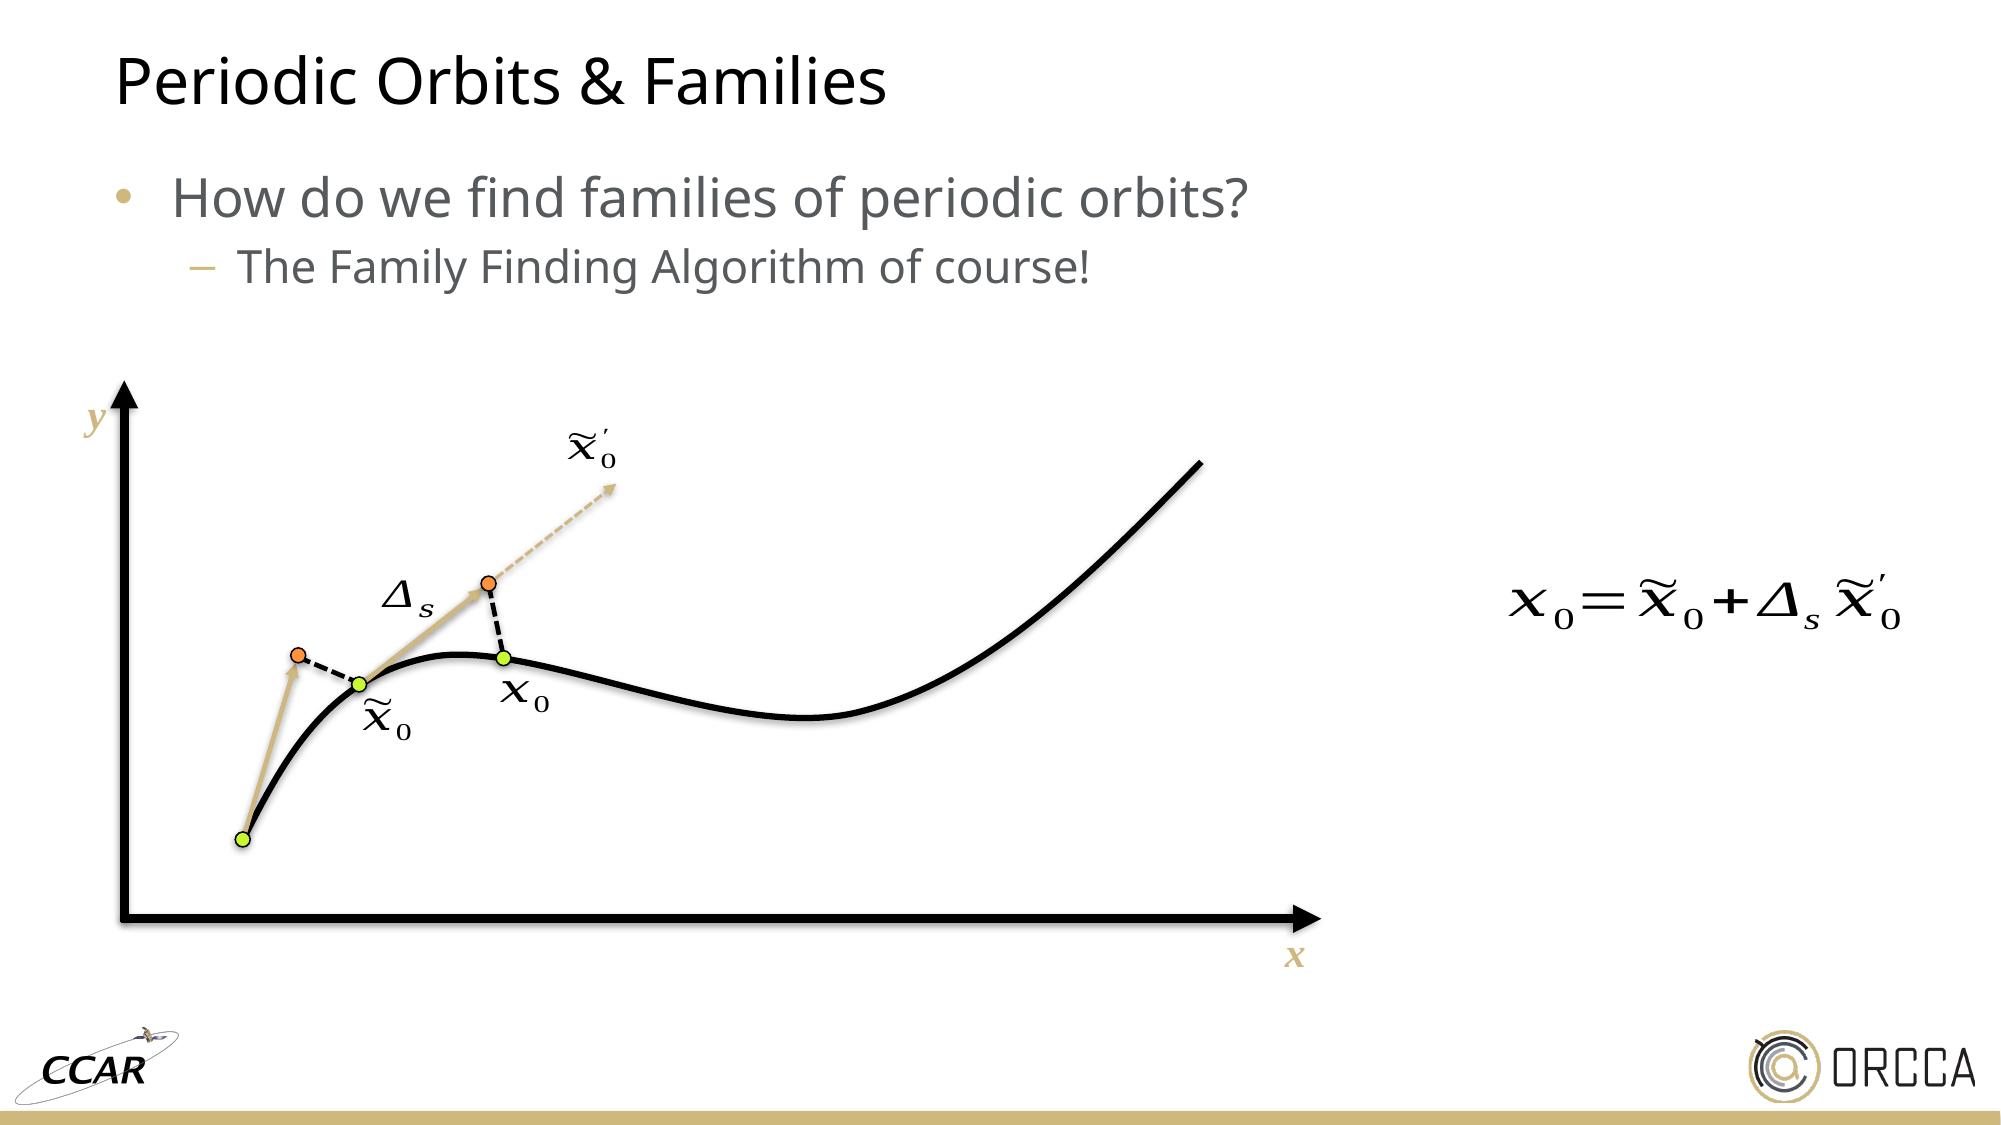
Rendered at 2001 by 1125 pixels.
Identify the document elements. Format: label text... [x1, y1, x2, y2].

title Periodic Orbits & Families [99, 32, 1900, 125]
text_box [72, 380, 1322, 985]
picture [13, 1023, 181, 1112]
list How do we find families of periodic orbits? The Family Finding Algorithm of course! [99, 155, 1900, 316]
